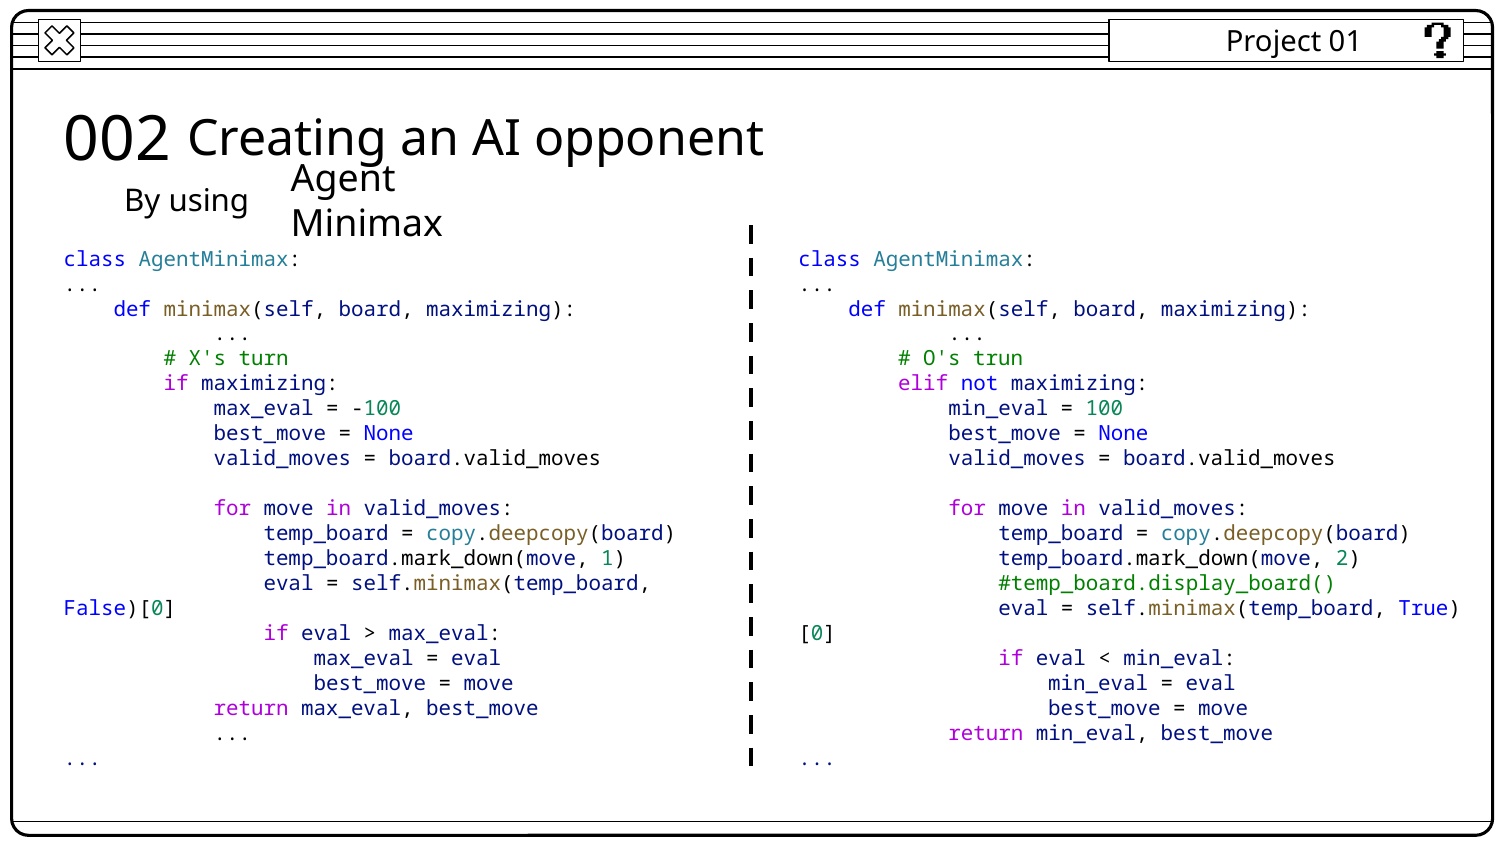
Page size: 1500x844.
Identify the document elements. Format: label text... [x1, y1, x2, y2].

text_box Agent Minimax [275, 173, 567, 226]
text_box Project 01 [1188, 15, 1400, 65]
text_box By using [109, 183, 275, 216]
text_box 002 [48, 109, 198, 161]
text_box class AgentMinimax: ... def minimax(self, board, maximizing): ... # O's trun elif not maximizing: min_eval = 100 best_move = None valid_moves = board.valid_moves for move in valid_moves: temp_board = copy.deepcopy(board) temp_board.mark_down(move, 2) #temp_board.display_board() eval = self.minimax(temp_board, True)[0] if eval < min_eval: min_eval = eval best_move = move return min_eval, best_move ... [783, 237, 1485, 778]
text_box class AgentMinimax: ... def minimax(self, board, maximizing): ... # X's turn if maximizing: max_eval = -100 best_move = None valid_moves = board.valid_moves for move in valid_moves: temp_board = copy.deepcopy(board) temp_board.mark_down(move, 1) eval = self.minimax(temp_board, False)[0] if eval > max_eval: max_eval = eval best_move = move return max_eval, best_move ... ... [48, 237, 747, 778]
title Creating an AI opponent [198, 109, 1328, 161]
